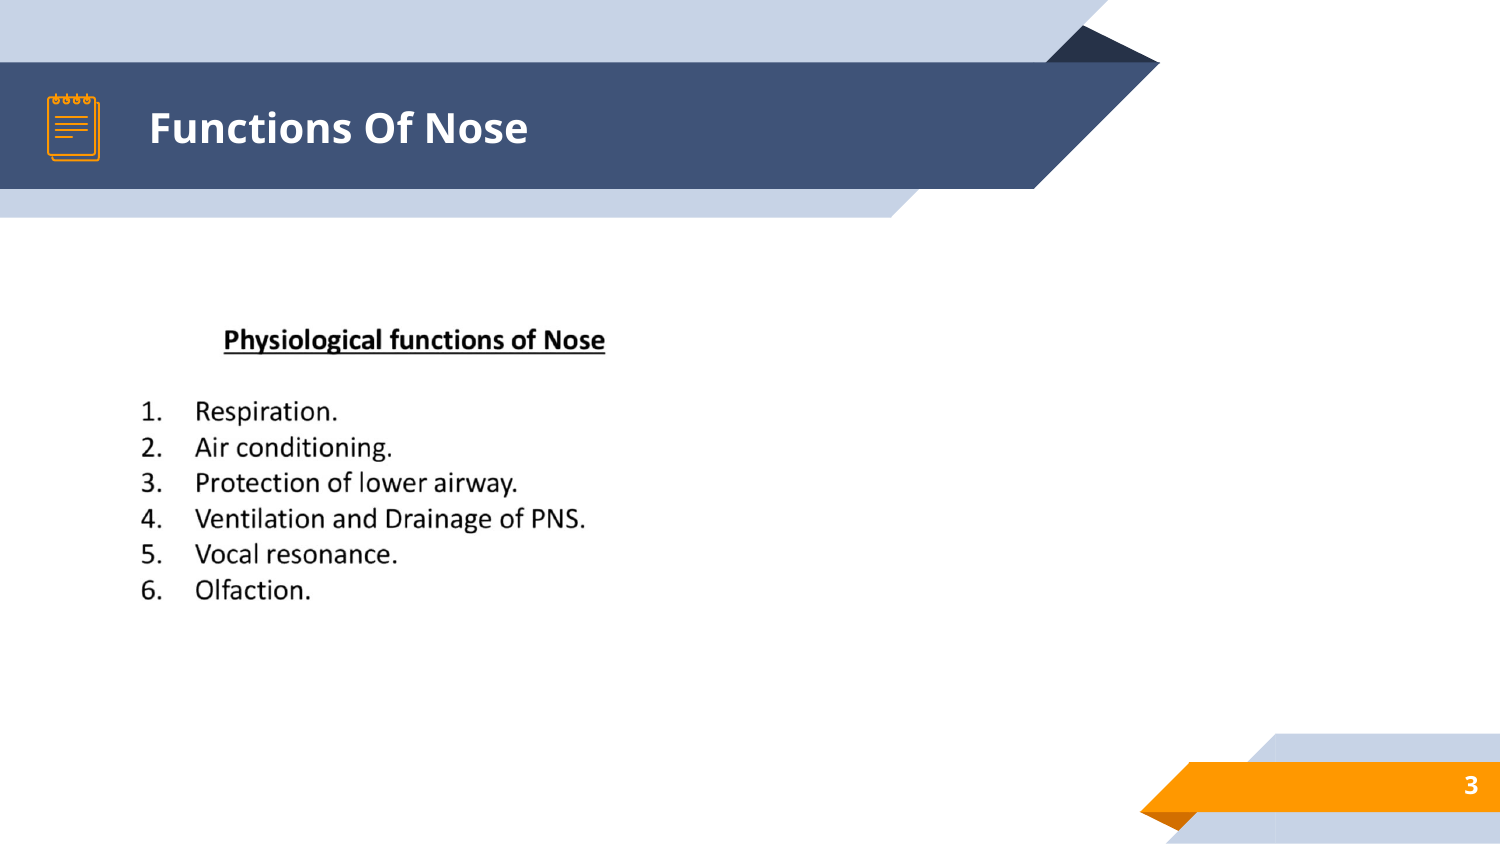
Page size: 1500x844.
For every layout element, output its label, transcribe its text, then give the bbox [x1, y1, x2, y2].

title Functions Of Nose [133, 64, 997, 190]
picture [98, 246, 685, 742]
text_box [47, 93, 100, 161]
slide_number 3 [1249, 760, 1494, 813]
